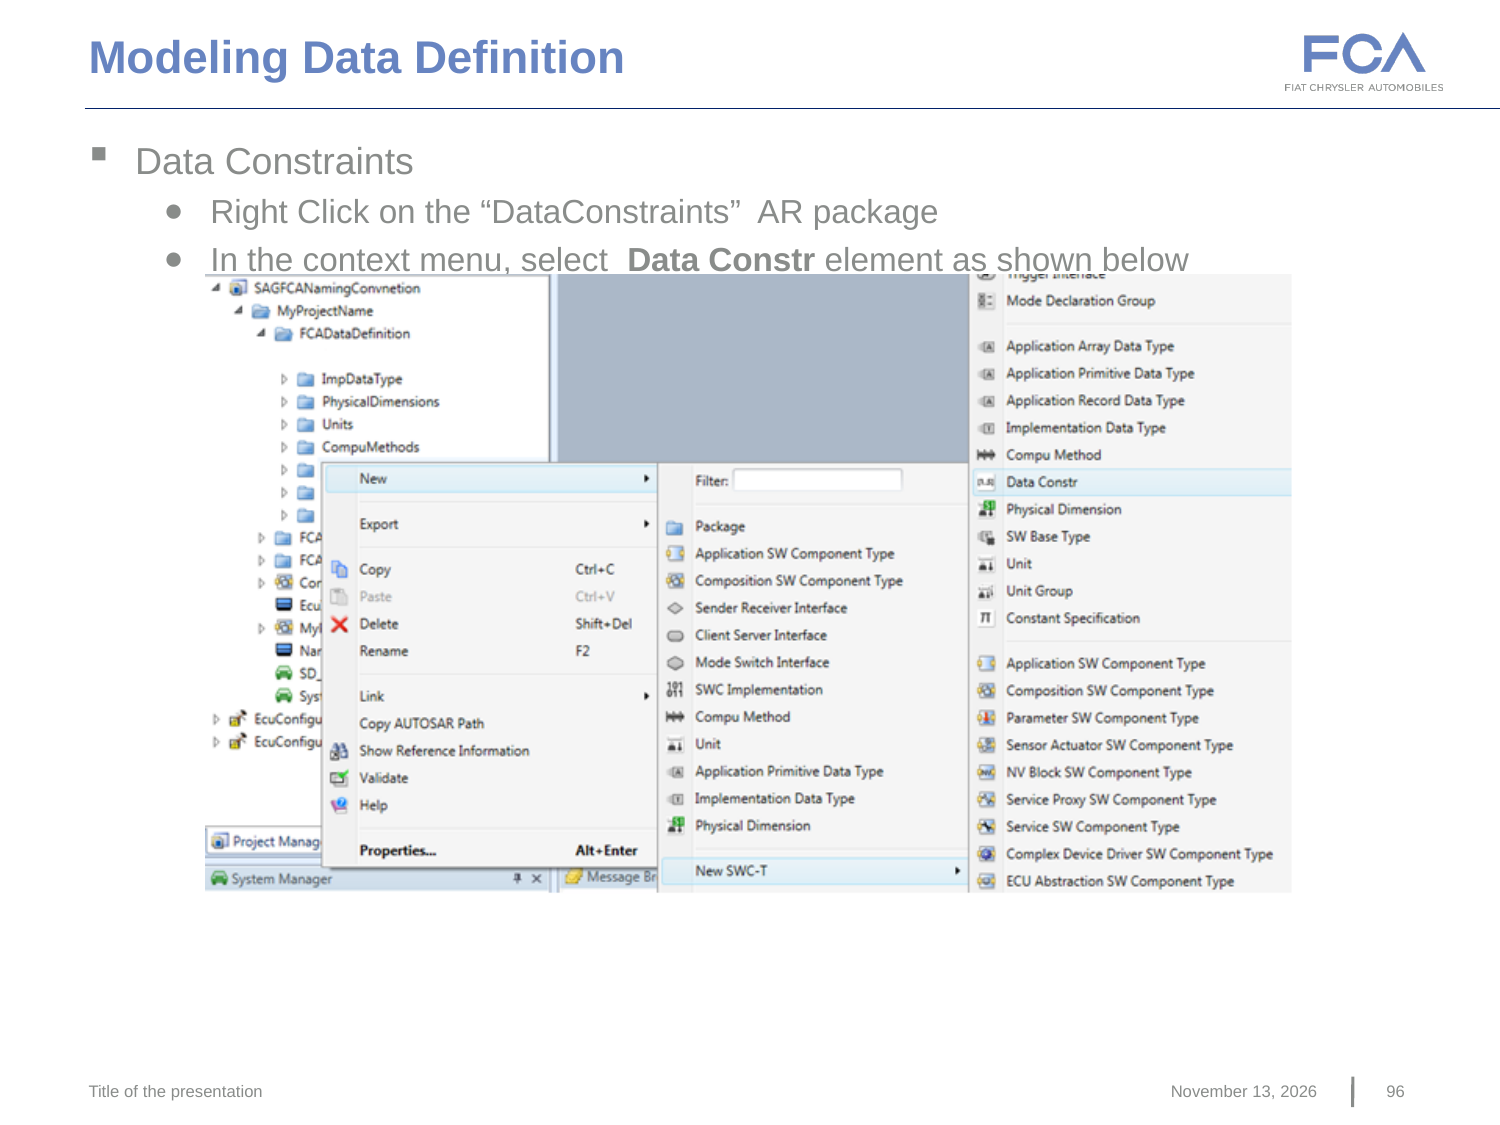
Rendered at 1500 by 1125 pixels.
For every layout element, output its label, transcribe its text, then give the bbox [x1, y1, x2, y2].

list Modeling Data Definition [88, 33, 1082, 87]
picture [205, 274, 1295, 904]
slide_number 96 [1386, 1080, 1439, 1114]
picture [1285, 32, 1443, 91]
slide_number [1084, 1080, 1318, 1115]
footer Title of the presentation [88, 1080, 709, 1120]
list Data Constraints Right Click on the “DataConstraints” AR package In the context menu, select Data Constr element as shown below Create Data Constraint Name newly created Data Constraint as per the SAG Rule:SAG_R15_DD_M [88, 137, 1409, 1015]
